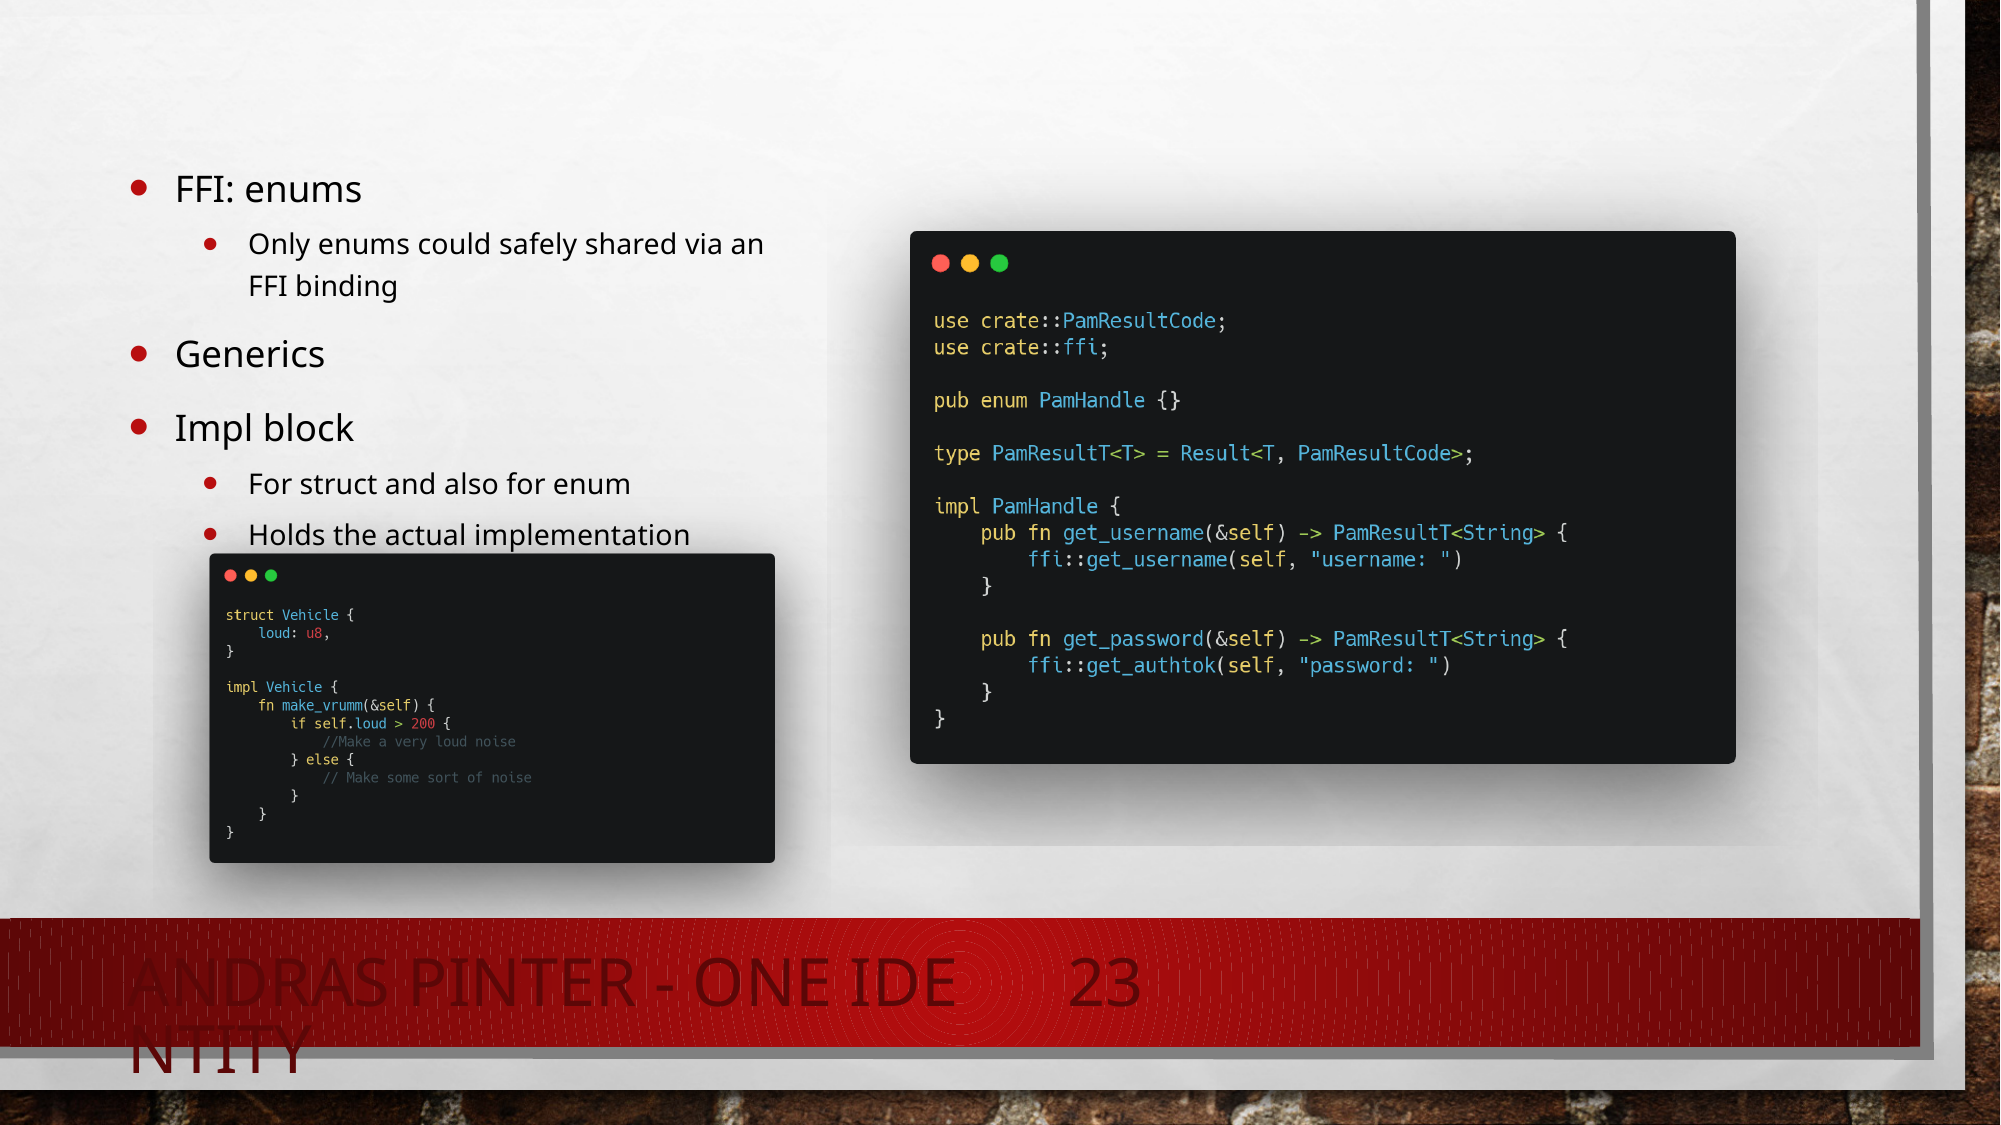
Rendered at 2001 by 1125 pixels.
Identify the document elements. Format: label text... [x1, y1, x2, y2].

footer Andras Pinter - One Identity [112, 944, 1015, 1027]
picture [0, 0, 2000, 1125]
picture [152, 496, 831, 920]
list FFI: enums Only enums could safely shared via an FFI binding Generics Impl block For struct and also for enum Holds the actual implementation [113, 149, 791, 563]
slide_number 23 [1031, 944, 1181, 1027]
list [827, 148, 1818, 846]
